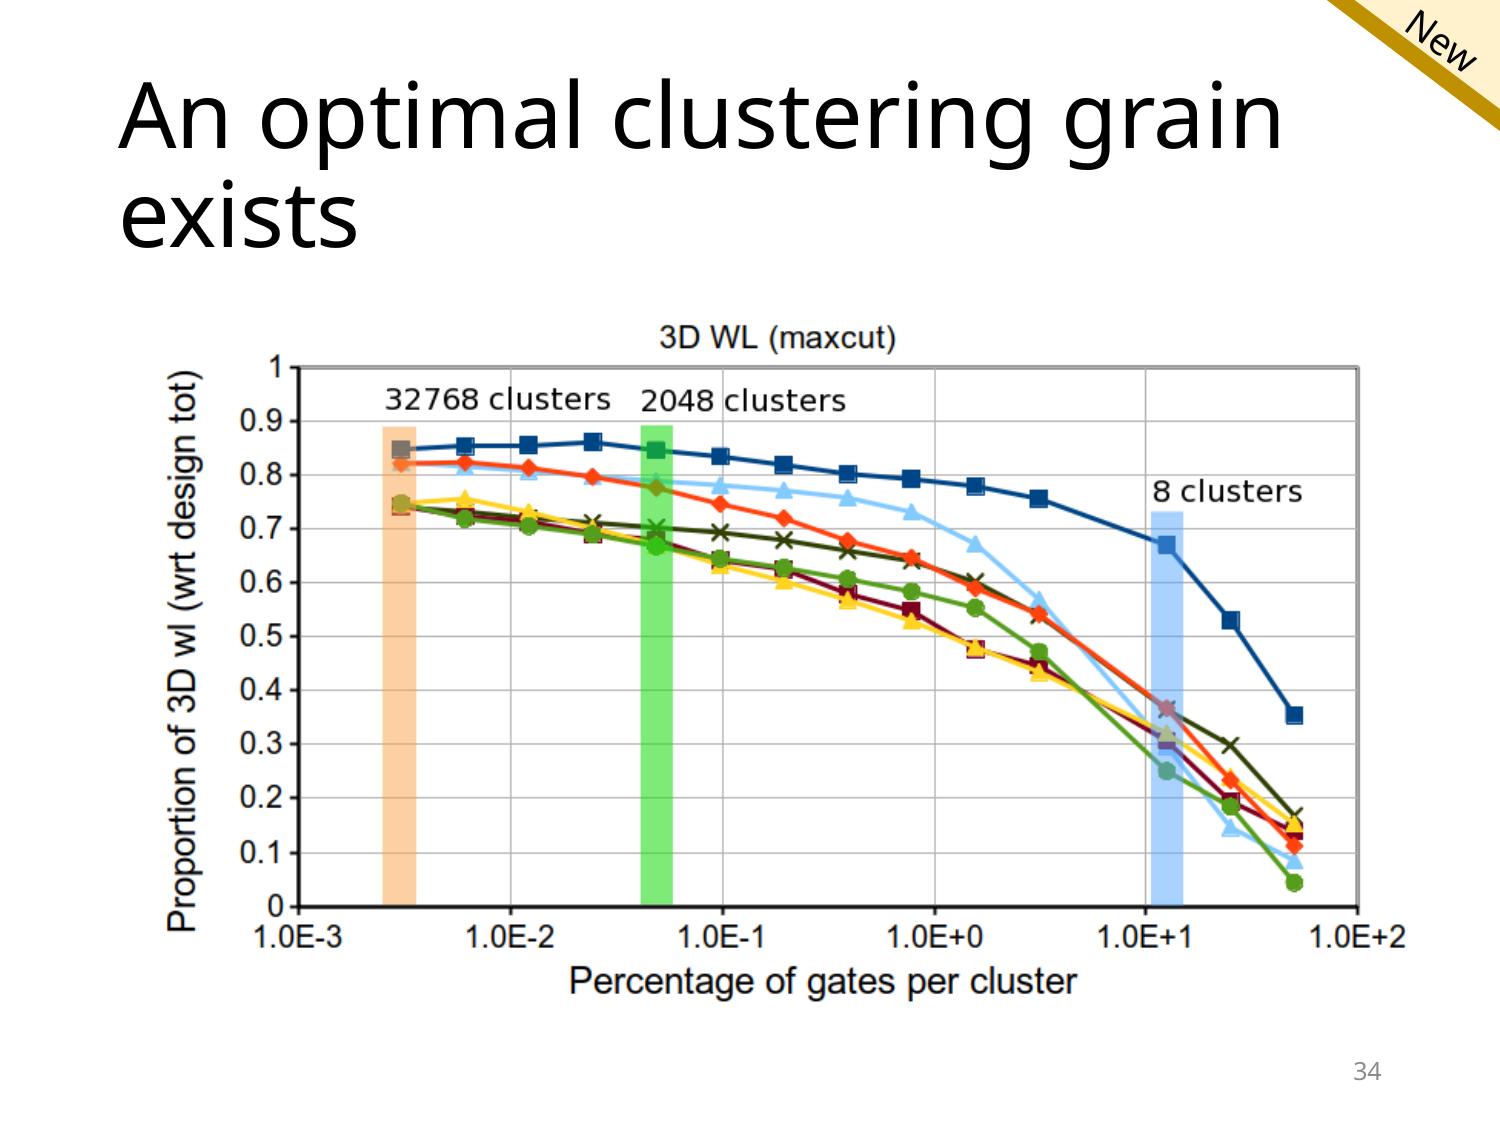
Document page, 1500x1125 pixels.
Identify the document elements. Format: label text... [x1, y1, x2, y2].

title An optimal clustering grain exists [103, 59, 1397, 278]
slide_number 34 [1059, 1042, 1397, 1103]
picture [103, 287, 1454, 1014]
